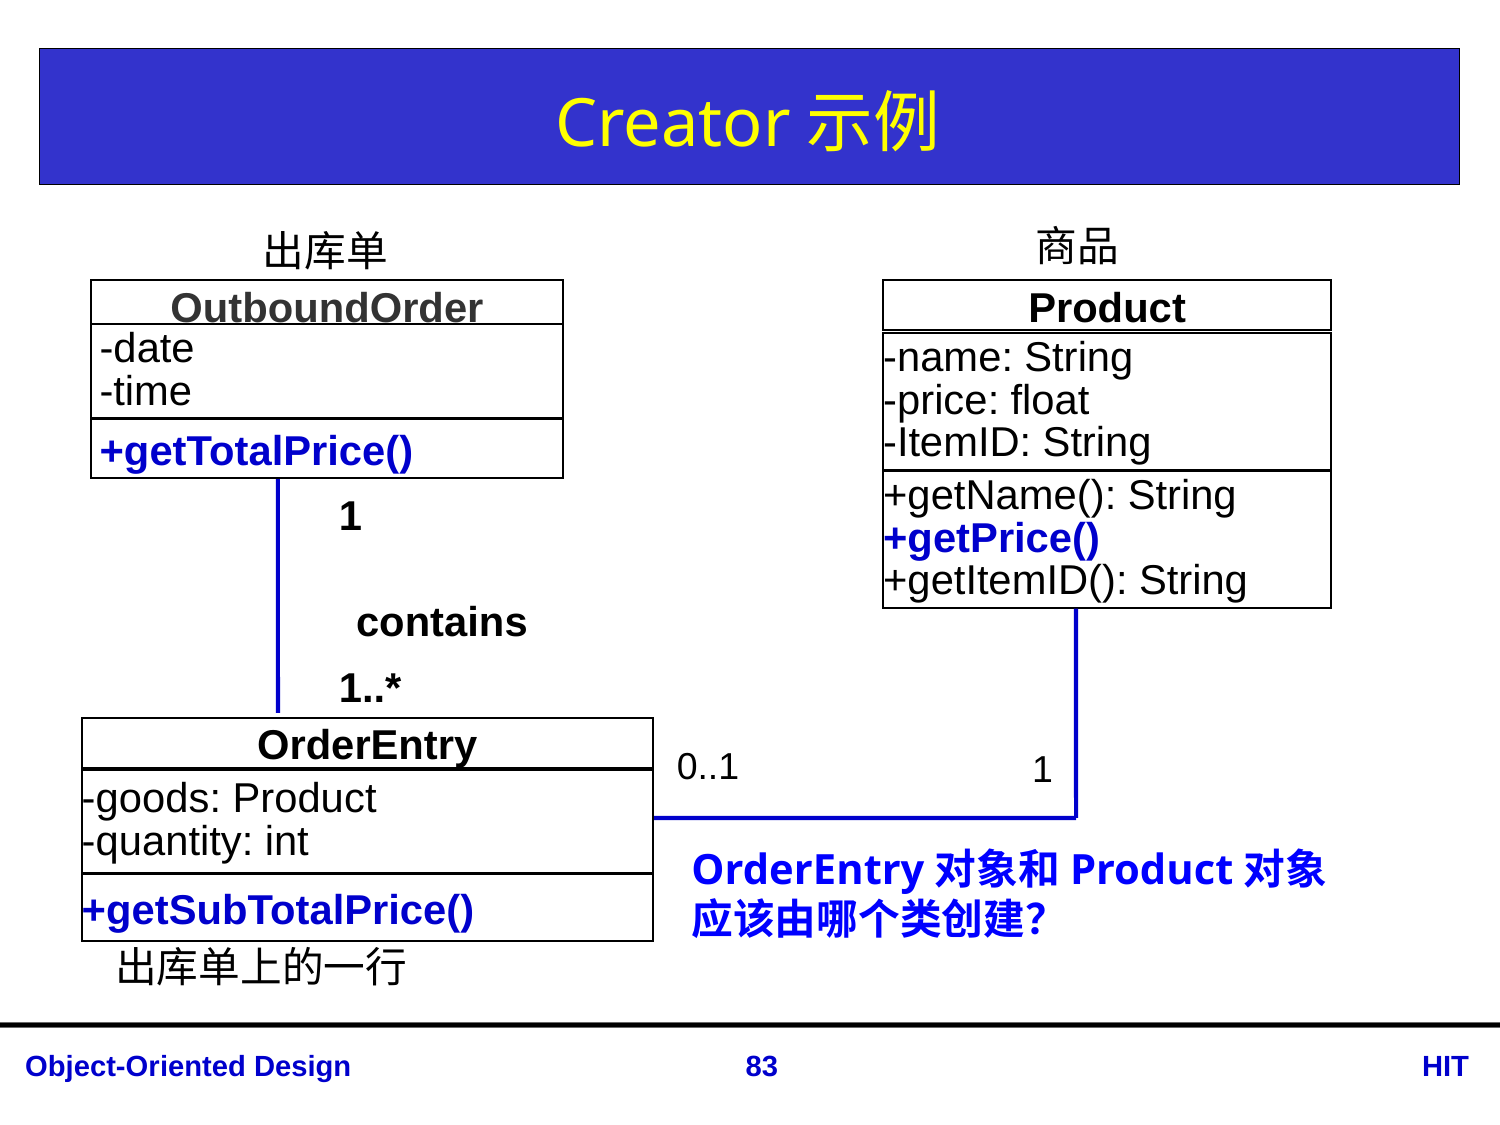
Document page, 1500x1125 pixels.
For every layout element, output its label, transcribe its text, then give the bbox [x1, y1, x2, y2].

text_box 商品 [1020, 212, 1135, 278]
text_box +getSubTotalPrice() [81, 873, 653, 942]
text_box +getName(): String +getPrice() +getItemID(): String [883, 470, 1332, 608]
title Creator示例 [38, 54, 1457, 185]
text_box OrderEntry对象和Product对象应该由哪个类创建？ [676, 835, 1356, 951]
text_box -date -time [90, 324, 564, 418]
text_box 1..* [338, 661, 491, 717]
text_box -goods: Product -quantity: int [81, 770, 653, 873]
text_box 1 [1032, 745, 1076, 804]
text_box contains [356, 594, 599, 660]
text_box Product [883, 280, 1332, 331]
text_box 出库单 [248, 217, 430, 283]
text_box +getTotalPrice() [90, 418, 564, 478]
text_box OutboundOrder [90, 280, 564, 324]
text_box OrderEntry [81, 717, 653, 768]
text_box 1 [338, 488, 381, 539]
text_box 出库单上的一行 [100, 933, 423, 998]
text_box 0..1 [676, 742, 819, 802]
text_box -name: String -price: float -ItemID: String [883, 332, 1332, 470]
